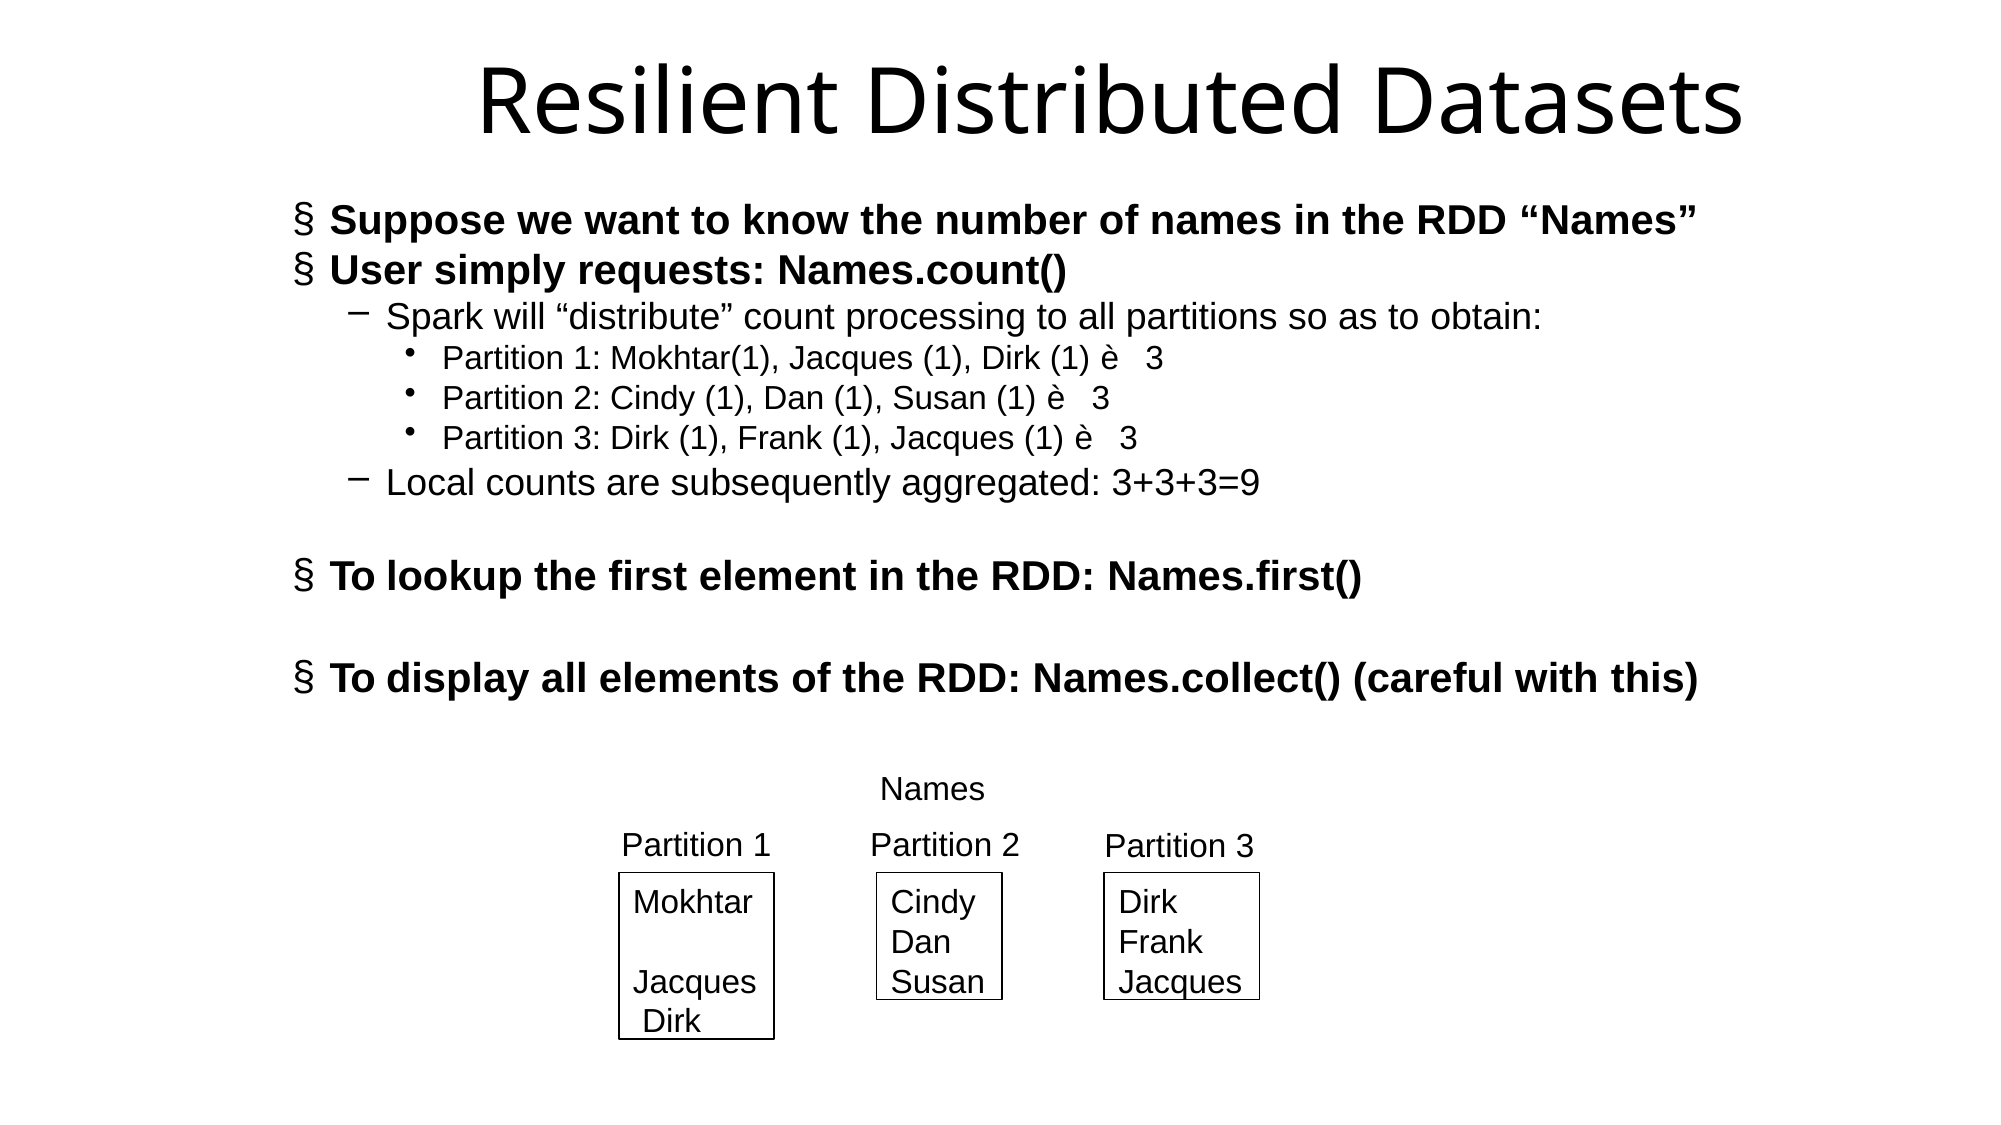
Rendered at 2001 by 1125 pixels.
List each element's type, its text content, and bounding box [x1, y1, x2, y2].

text_box Suppose we want to know the number of names in the RDD “Names” User simply requests: Names.count() Spark will “distribute” count processing to all partitions so as to obtain: Partition 1: Mokhtar(1), Jacques (1), Dirk (1) è 3 Partition 2: Cindy (1), Dan (1), Susan (1) è 3 Partition 3: Dirk (1), Frank (1), Jacques (1) è 3 Local counts are subsequently aggregated: 3+3+3=9 To lookup the first element in the RDD: Names.first() To display all elements of the RDD: Names.collect() (careful with this) [290, 193, 1702, 702]
text_box Cindy Dan Susan [876, 872, 1002, 1000]
text_box Partition 1 [619, 823, 774, 864]
text_box Names Partition 2 [868, 751, 1023, 864]
text_box Mokhtar Jacques Dirk [618, 872, 775, 1040]
title Resilient Distributed Datasets [473, 9, 1863, 198]
text_box Dirk Frank Jacques [1104, 872, 1260, 1000]
text_box Partition 3 [1102, 824, 1257, 865]
